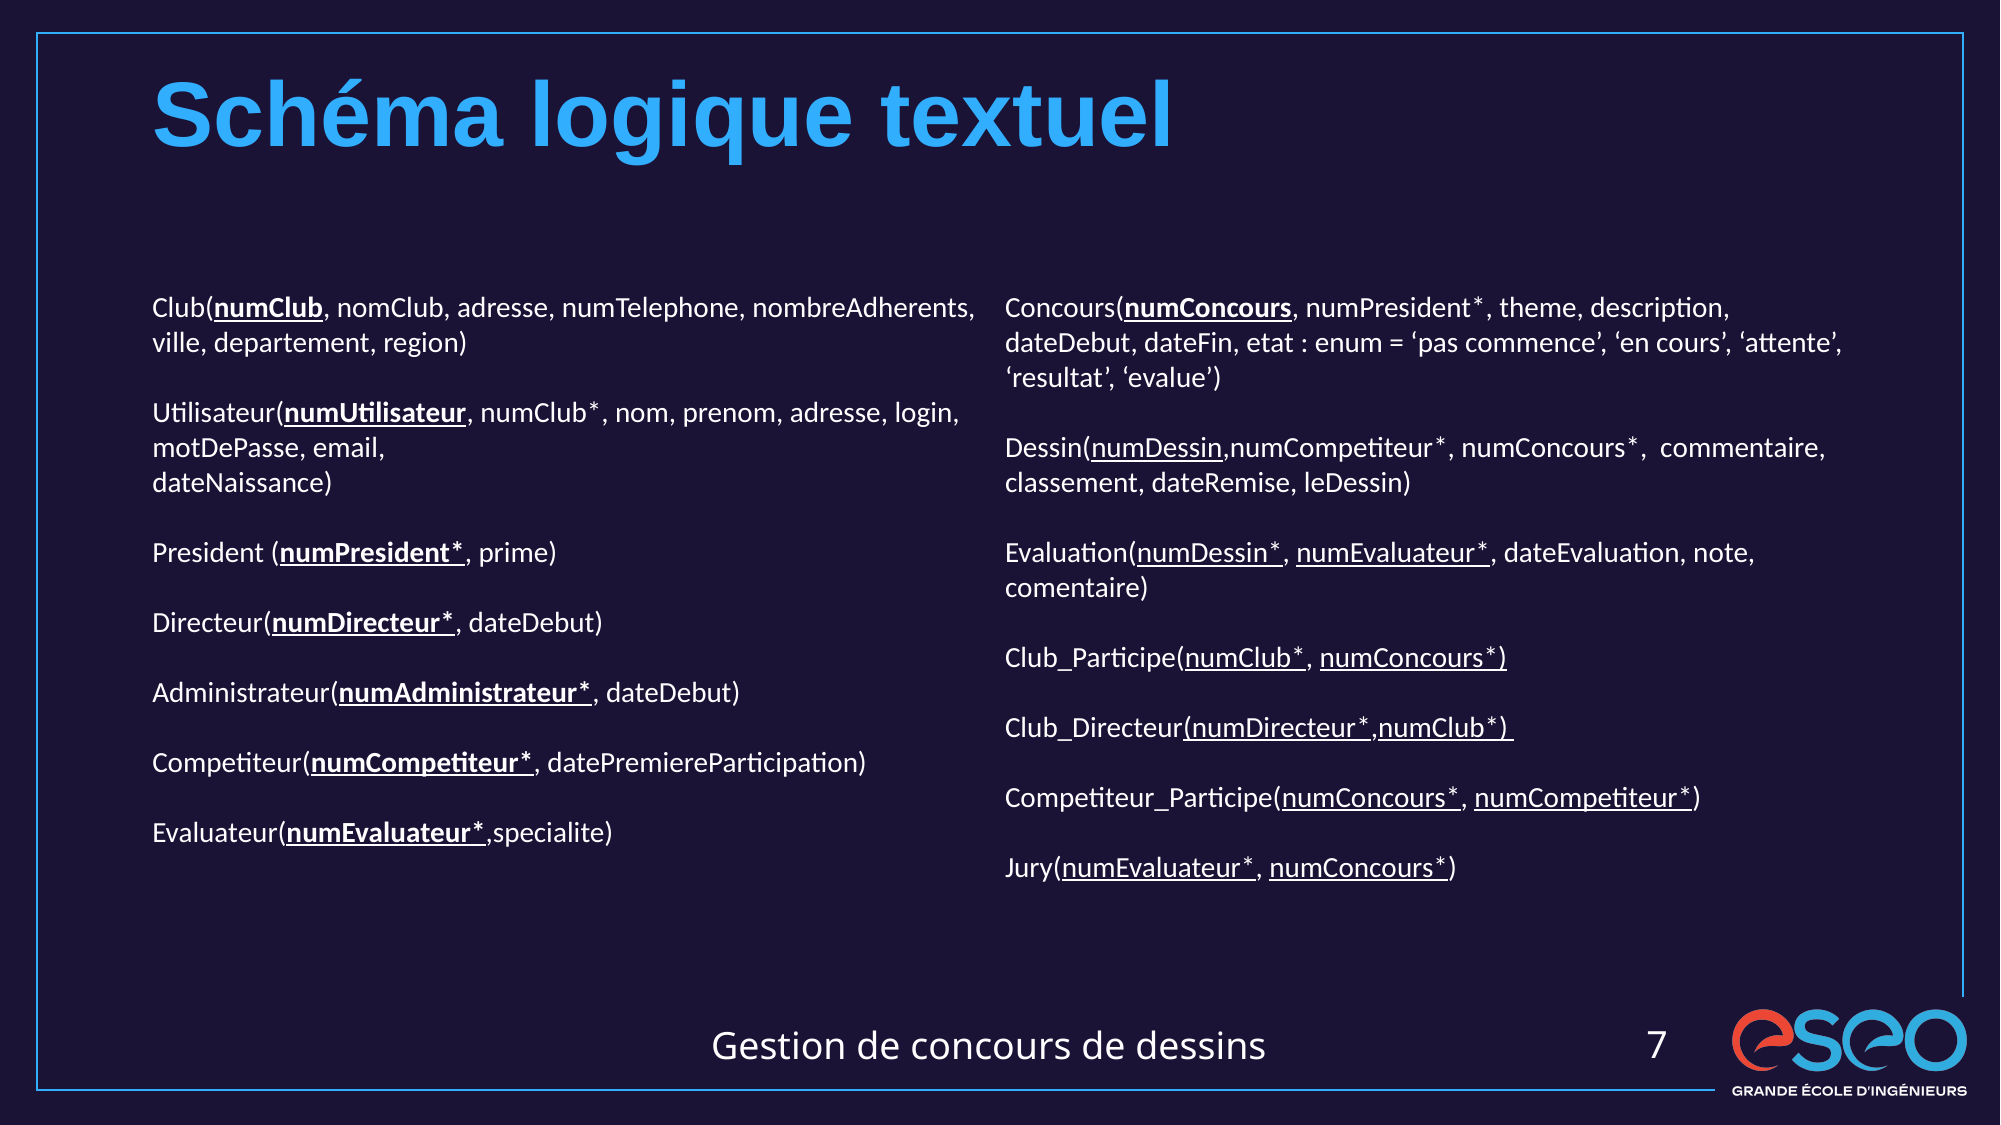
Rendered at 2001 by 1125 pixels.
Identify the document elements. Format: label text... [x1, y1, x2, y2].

footer Gestion de concours de dessins [651, 1014, 1327, 1074]
title Schéma logique textuel [137, 59, 1863, 183]
text_box Concours(numConcours, numPresident*, theme, description, dateDebut, dateFin, etat : enum = ‘pas commence’, ‘en cours’, ‘attente’, ‘resultat’, ‘evalue’) Dessin(numDessin,numCompetiteur*, numConcours*, commentaire, classement, dateRemise, leDessin) Evaluation(numDessin*, numEvaluateur*, dateEvaluation, note, comentaire) Club_Participe(numClub*, numConcours*) Club_Directeur(numDirecteur*,numClub*) Competiteur_Participe(numConcours*, numCompetiteur*) Jury(numEvaluateur*, numConcours*) [990, 281, 1863, 926]
text_box Club(numClub, nomClub, adresse, numTelephone, nombreAdherents, ville, departement, region) Utilisateur(numUtilisateur, numClub*, nom, prenom, adresse, login, motDePasse, email, dateNaissance) President (numPresident*, prime) Directeur(numDirecteur*, dateDebut) Administrateur(numAdministrateur*, dateDebut) Competiteur(numCompetiteur*, datePremiereParticipation) Evaluateur(numEvaluateur*,specialite) [137, 281, 990, 908]
picture [1671, 948, 2001, 1125]
slide_number 7 [1412, 1014, 1902, 1074]
